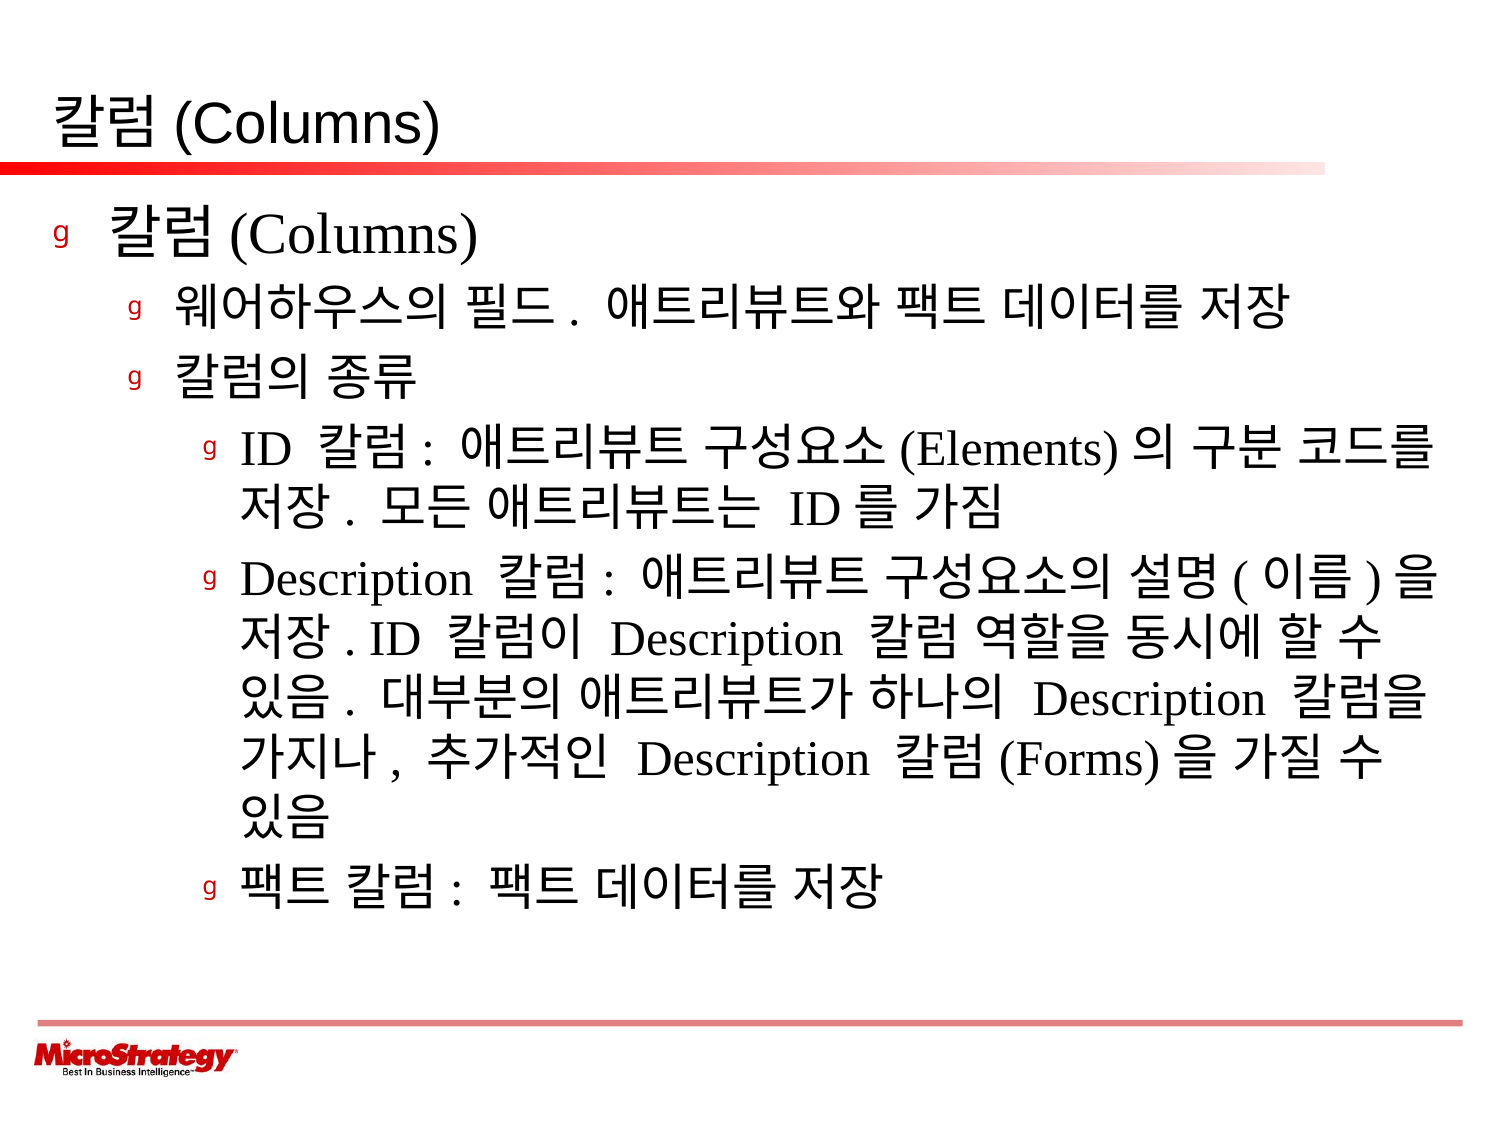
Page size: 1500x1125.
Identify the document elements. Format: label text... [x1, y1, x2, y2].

text_box 칼럼(Columns) 웨어하우스의 필드. 애트리뷰트와 팩트 데이터를 저장 칼럼의 종류 ID 칼럼: 애트리뷰트 구성요소(Elements)의 구분 코드를 저장. 모든 애트리뷰트는 ID를 가짐 Description 칼럼: 애트리뷰트 구성요소의 설명(이름)을 저장. ID 칼럼이 Description 칼럼 역할을 동시에 할 수 있음. 대부분의 애트리뷰트가 하나의 Description 칼럼을 가지나, 추가적인 Description 칼럼(Forms)을 가질 수 있음 팩트 칼럼: 팩트 데이터를 저장 [37, 188, 1463, 1013]
title 칼럼(Columns) [37, 37, 1463, 163]
picture [34, 1038, 238, 1077]
